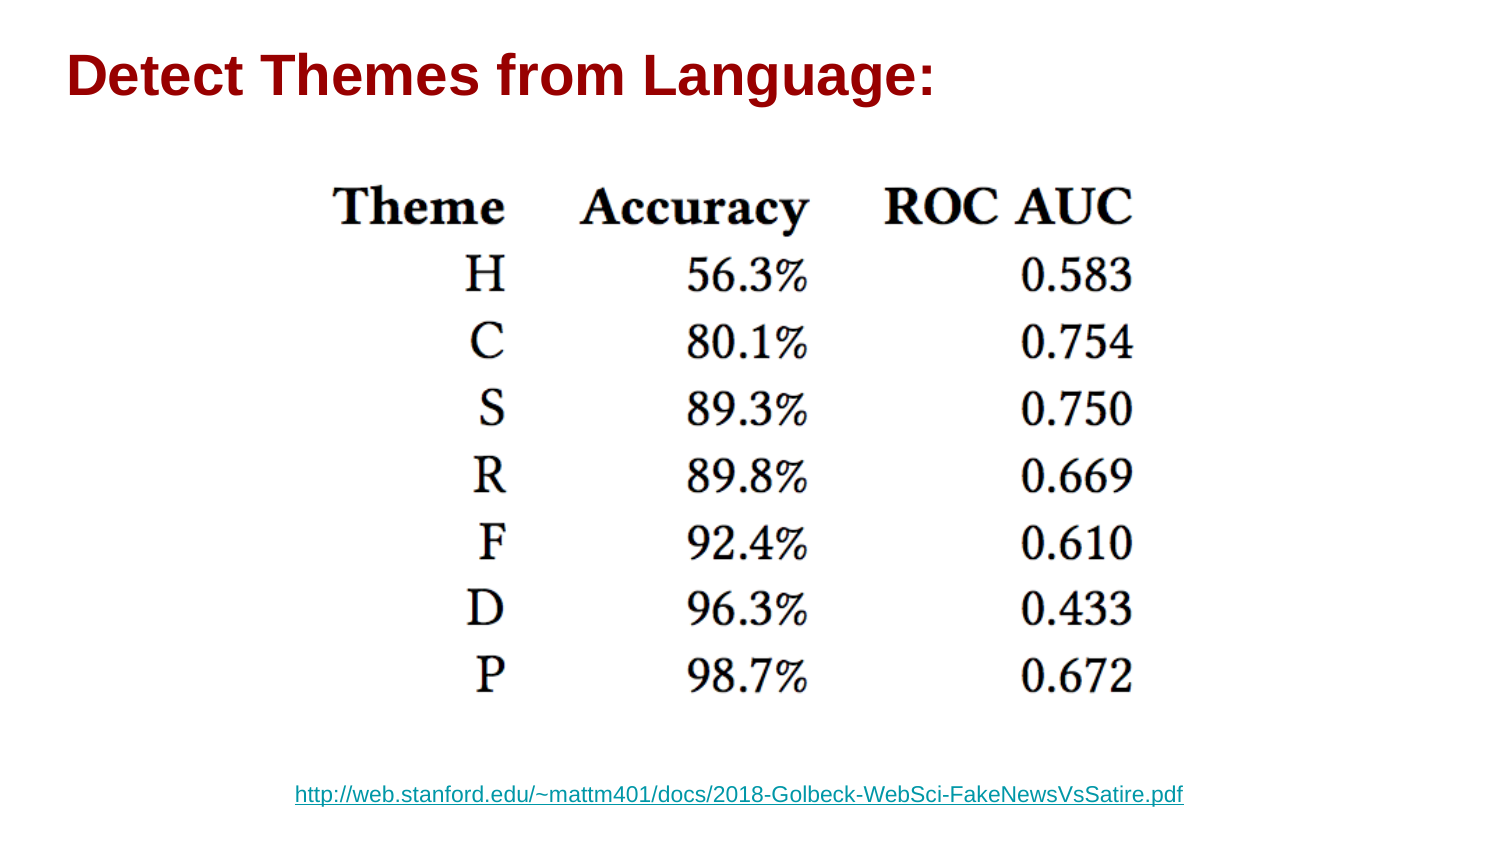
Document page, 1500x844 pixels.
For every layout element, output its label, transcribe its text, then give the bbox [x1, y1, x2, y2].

title Detect Themes from Language: [51, 21, 1449, 116]
picture [273, 132, 1227, 748]
text_box http://web.stanford.edu/~mattm401/docs/2018-Golbeck-WebSci-FakeNewsVsSatire.pdf [78, 764, 1400, 830]
